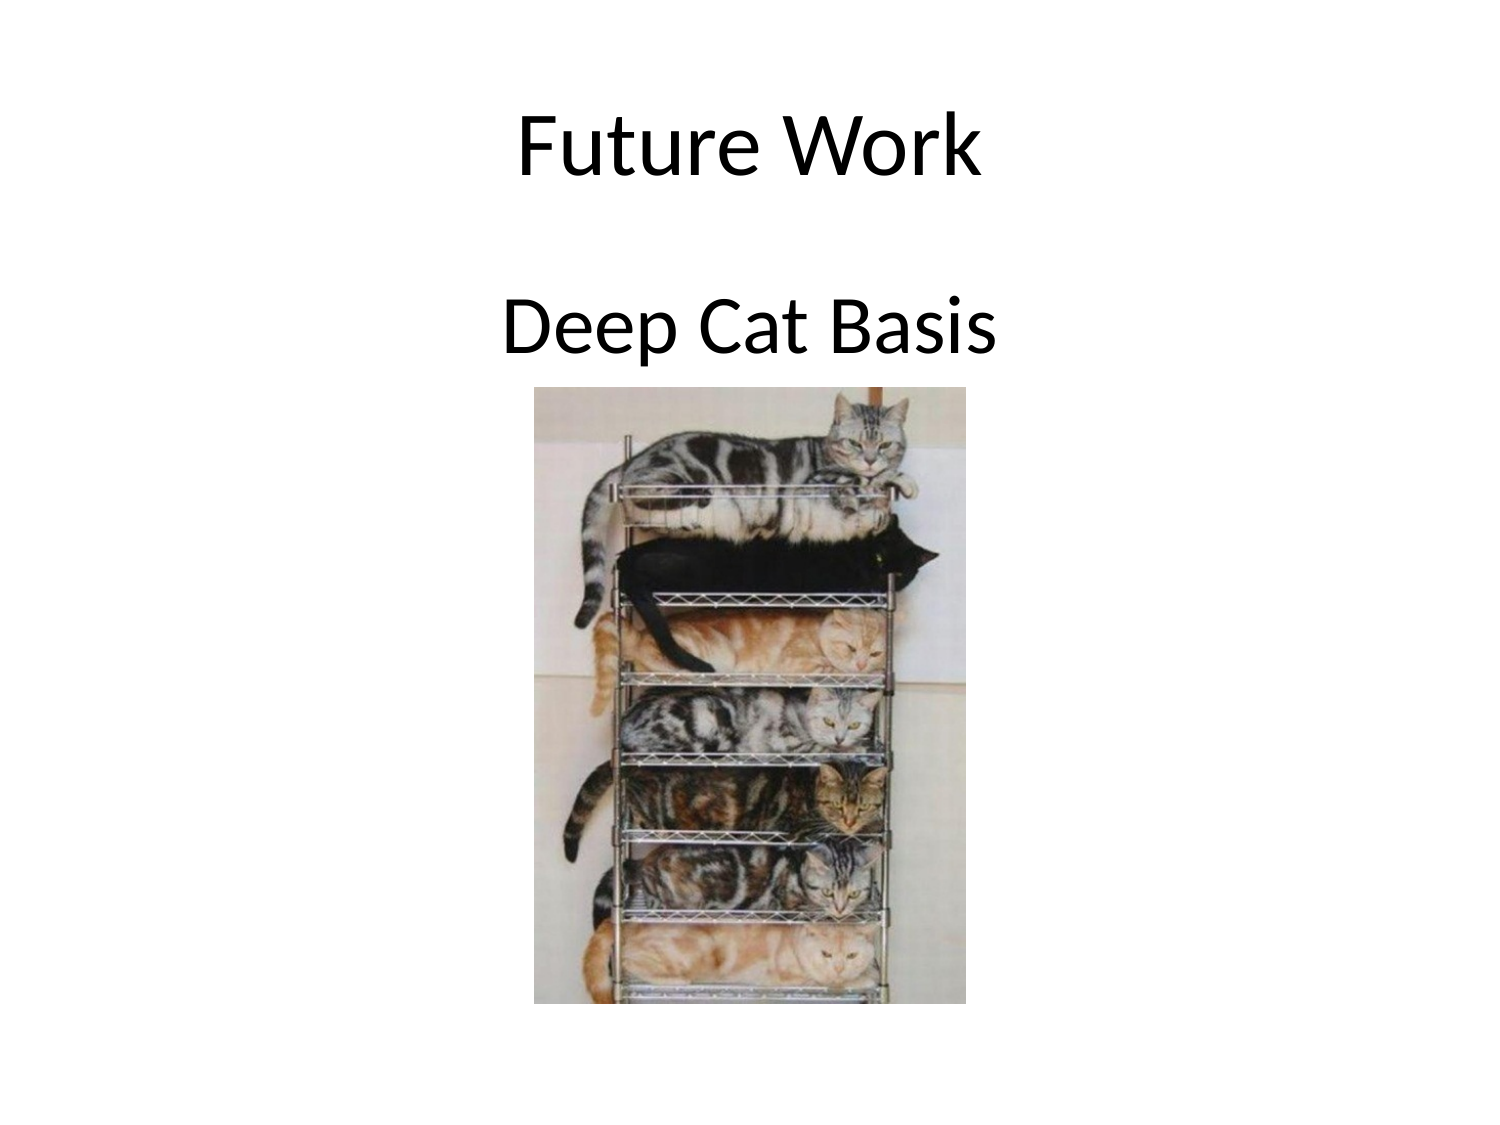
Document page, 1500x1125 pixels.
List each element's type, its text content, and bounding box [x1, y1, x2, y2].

picture [534, 387, 966, 1004]
list Deep Cat Basis [75, 262, 1425, 1005]
title Future Work [75, 45, 1425, 233]
